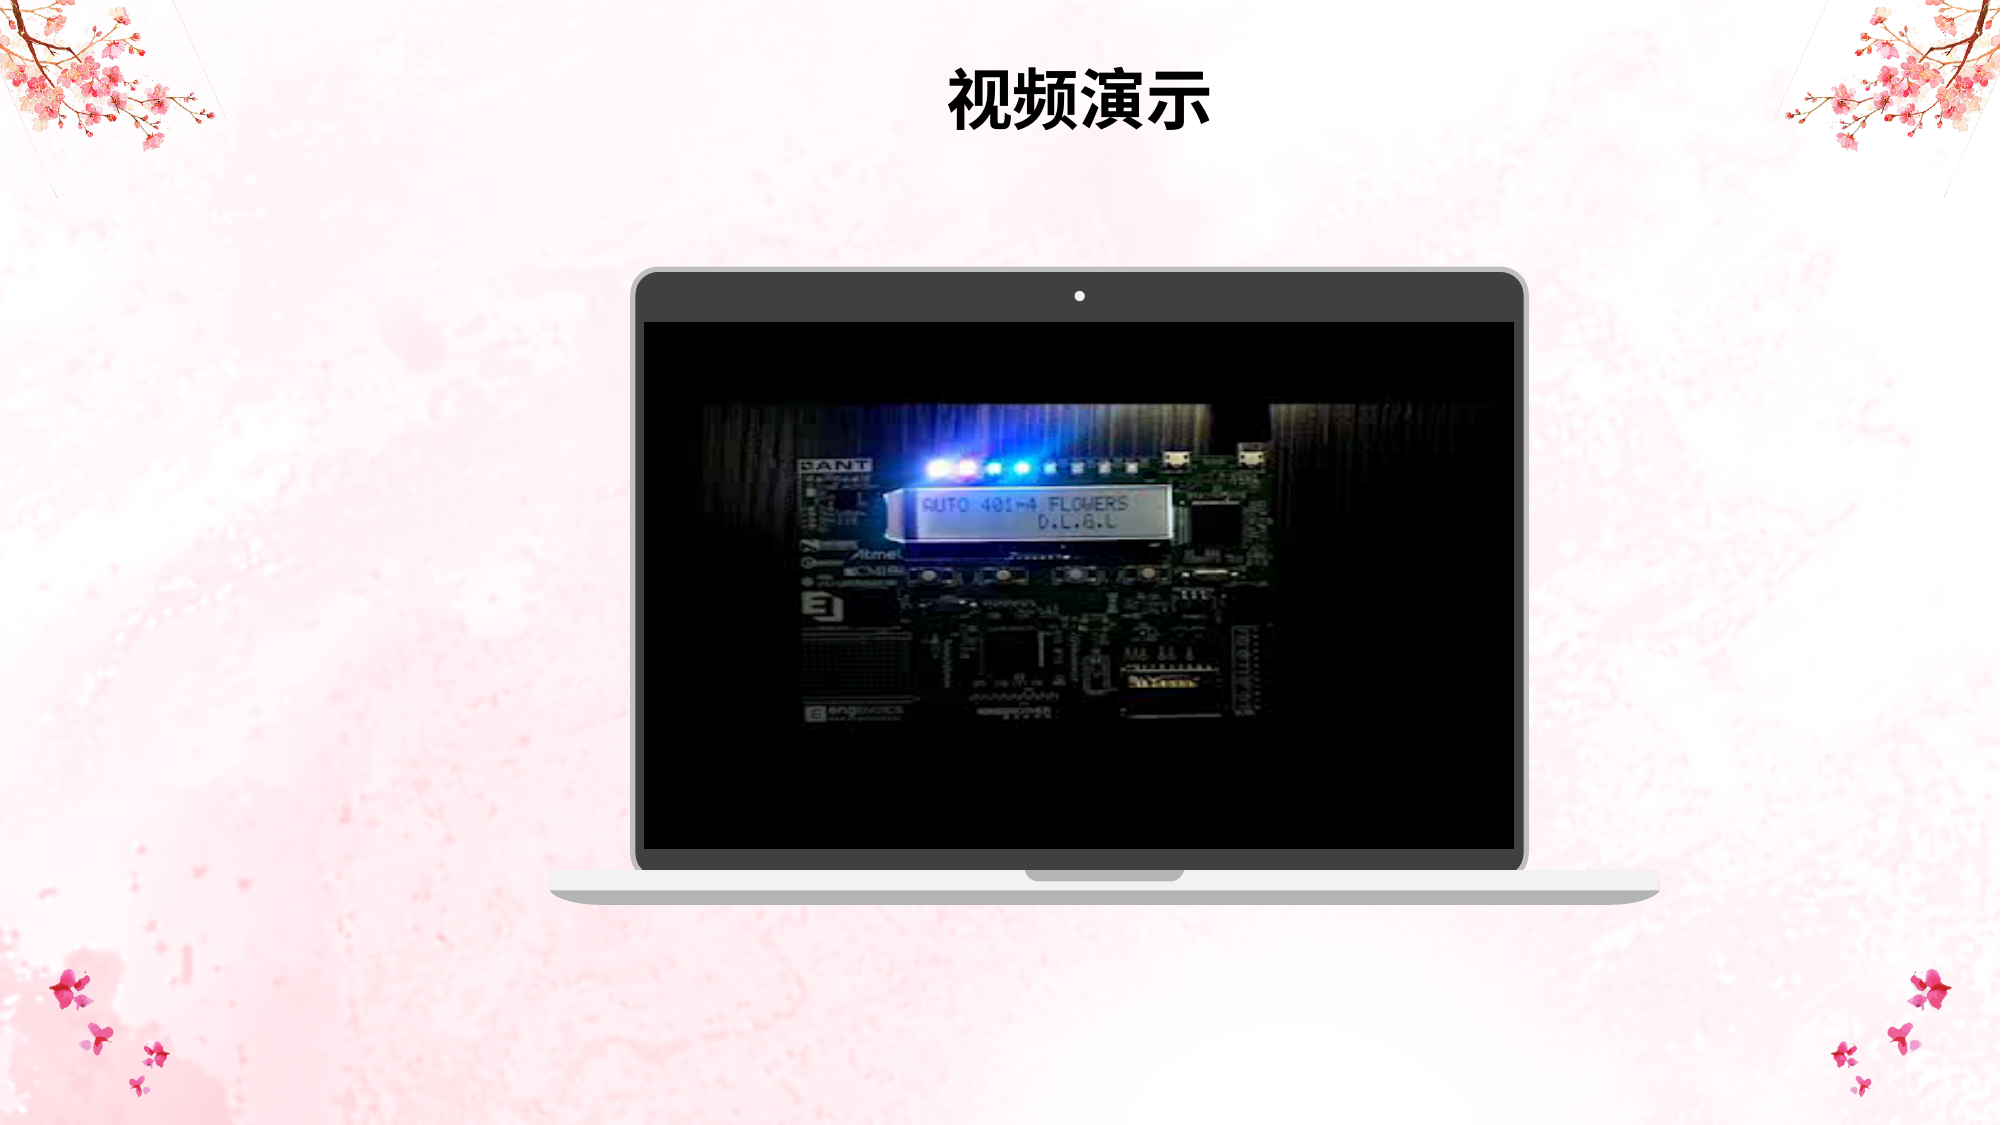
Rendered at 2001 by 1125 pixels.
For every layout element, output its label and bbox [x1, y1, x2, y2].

picture [0, 0, 2000, 1125]
text_box [550, 269, 1660, 905]
text_box [643, 322, 1515, 850]
